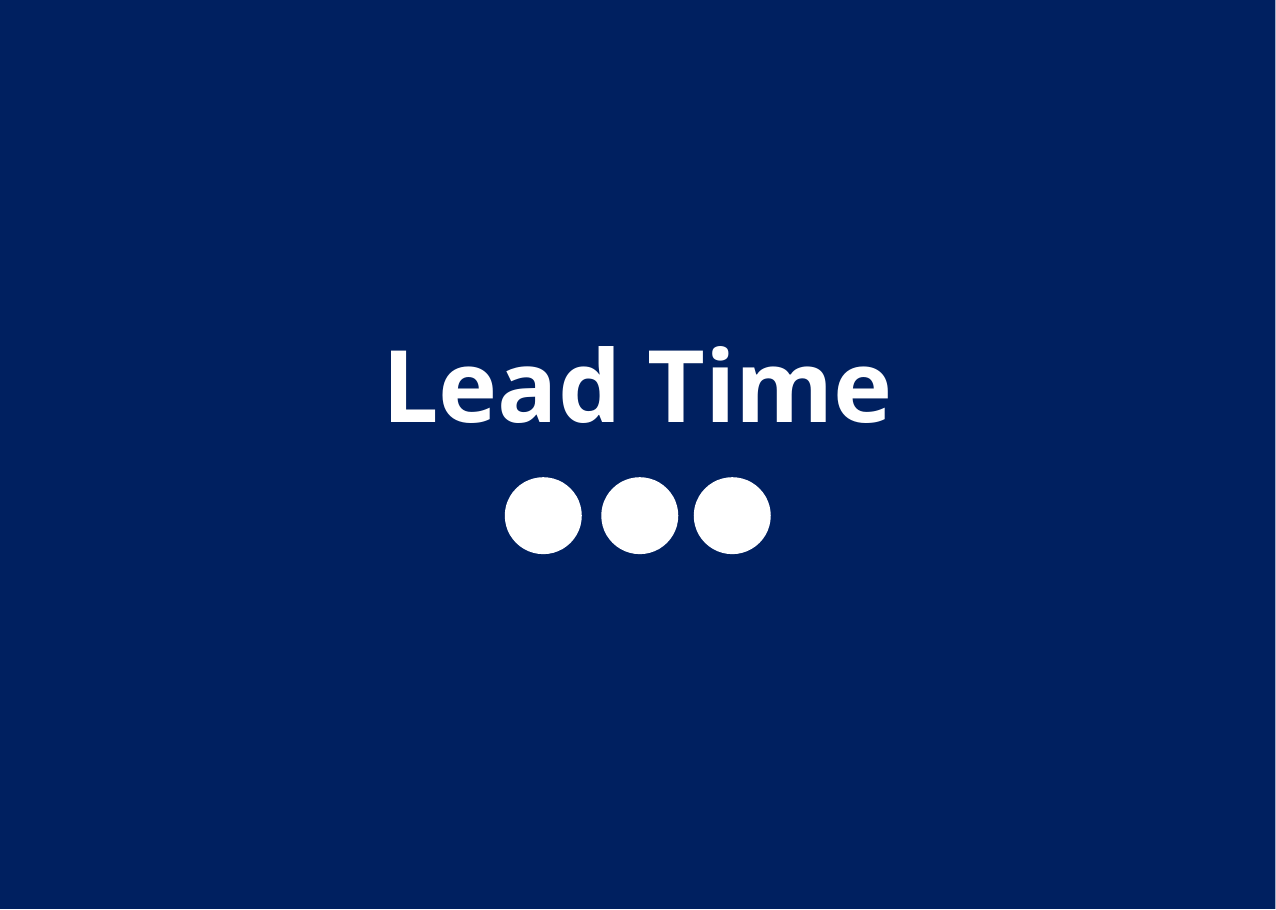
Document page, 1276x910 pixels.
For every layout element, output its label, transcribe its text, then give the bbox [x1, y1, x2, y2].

title Lead Time [117, 324, 1158, 455]
